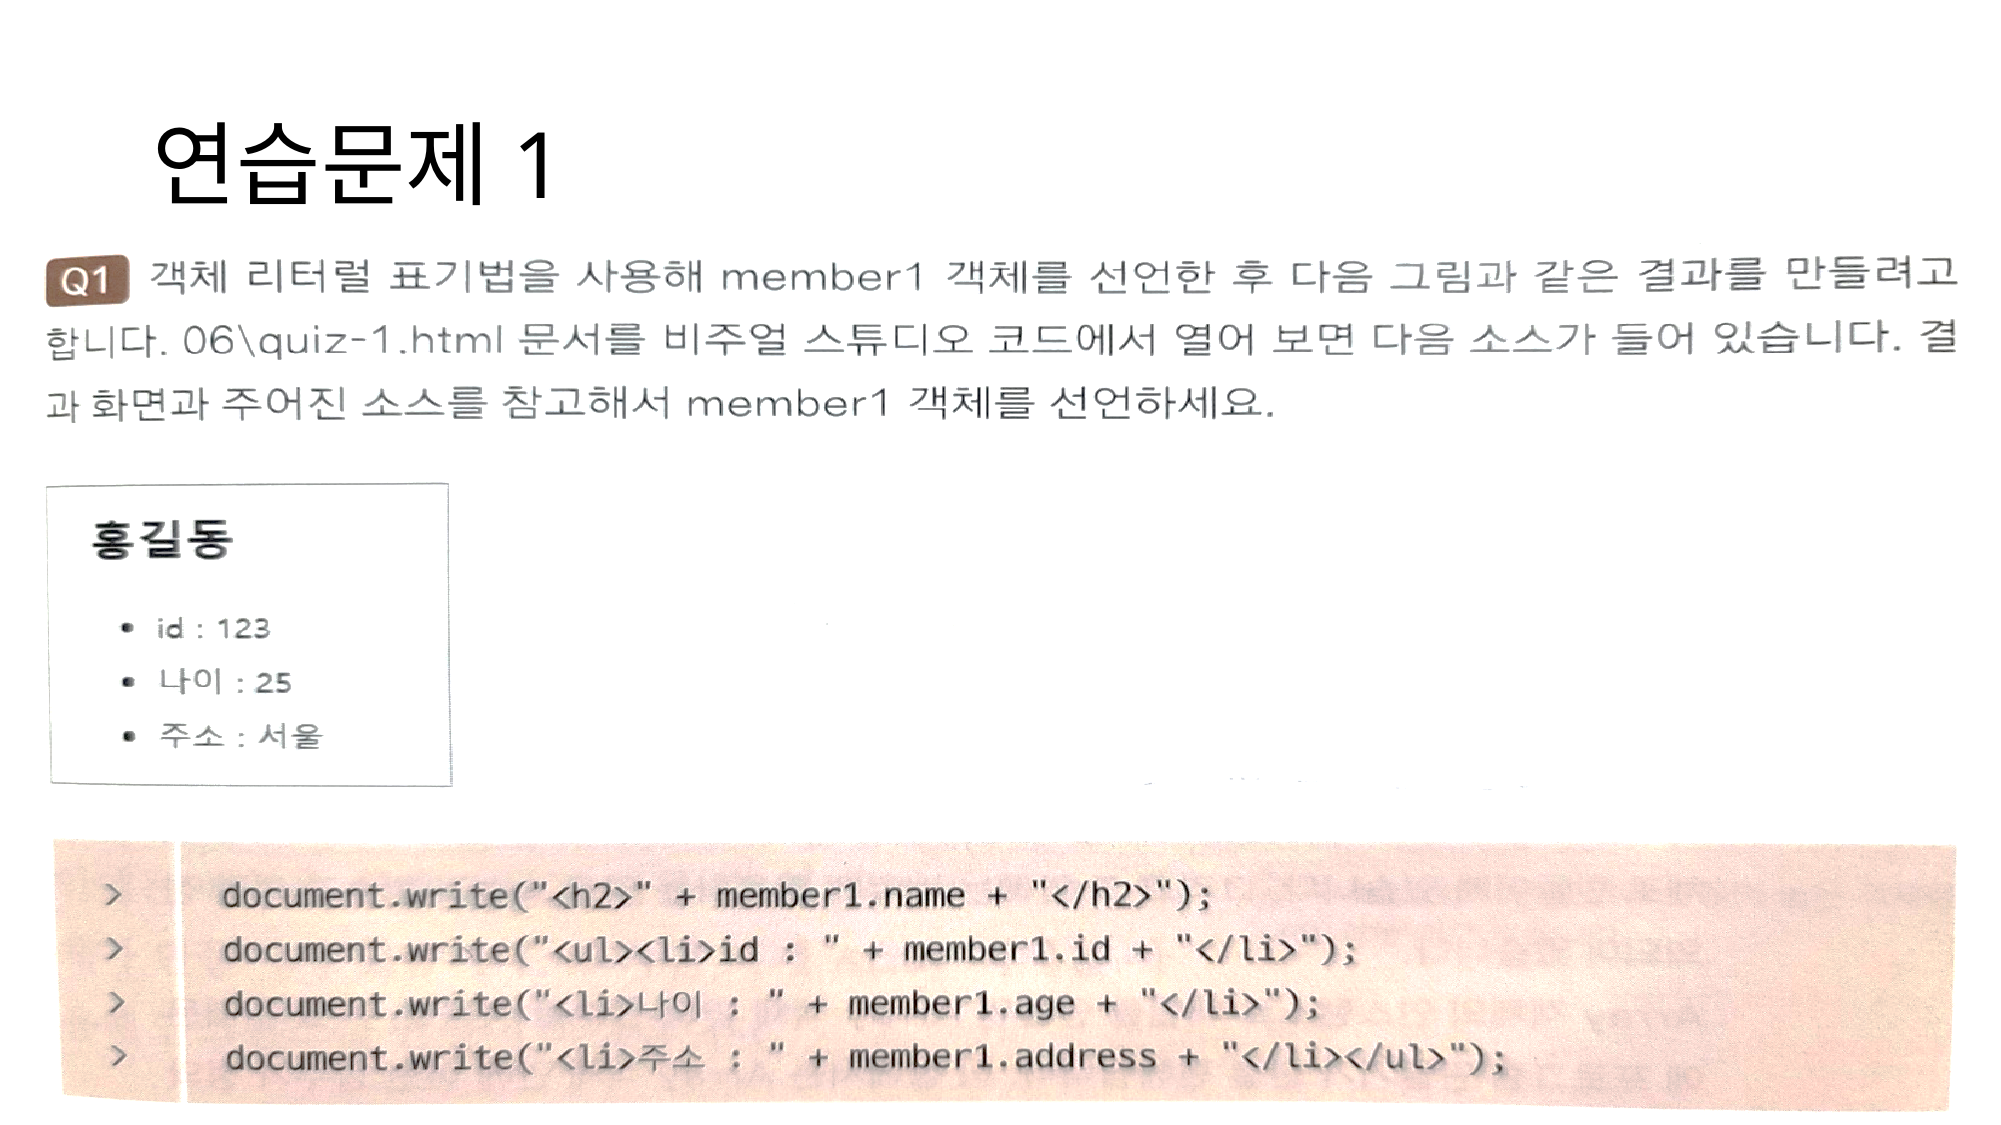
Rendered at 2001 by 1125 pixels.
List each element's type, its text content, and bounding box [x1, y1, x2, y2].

picture [0, 237, 2000, 1125]
title 연습문제1 [137, 59, 1863, 237]
